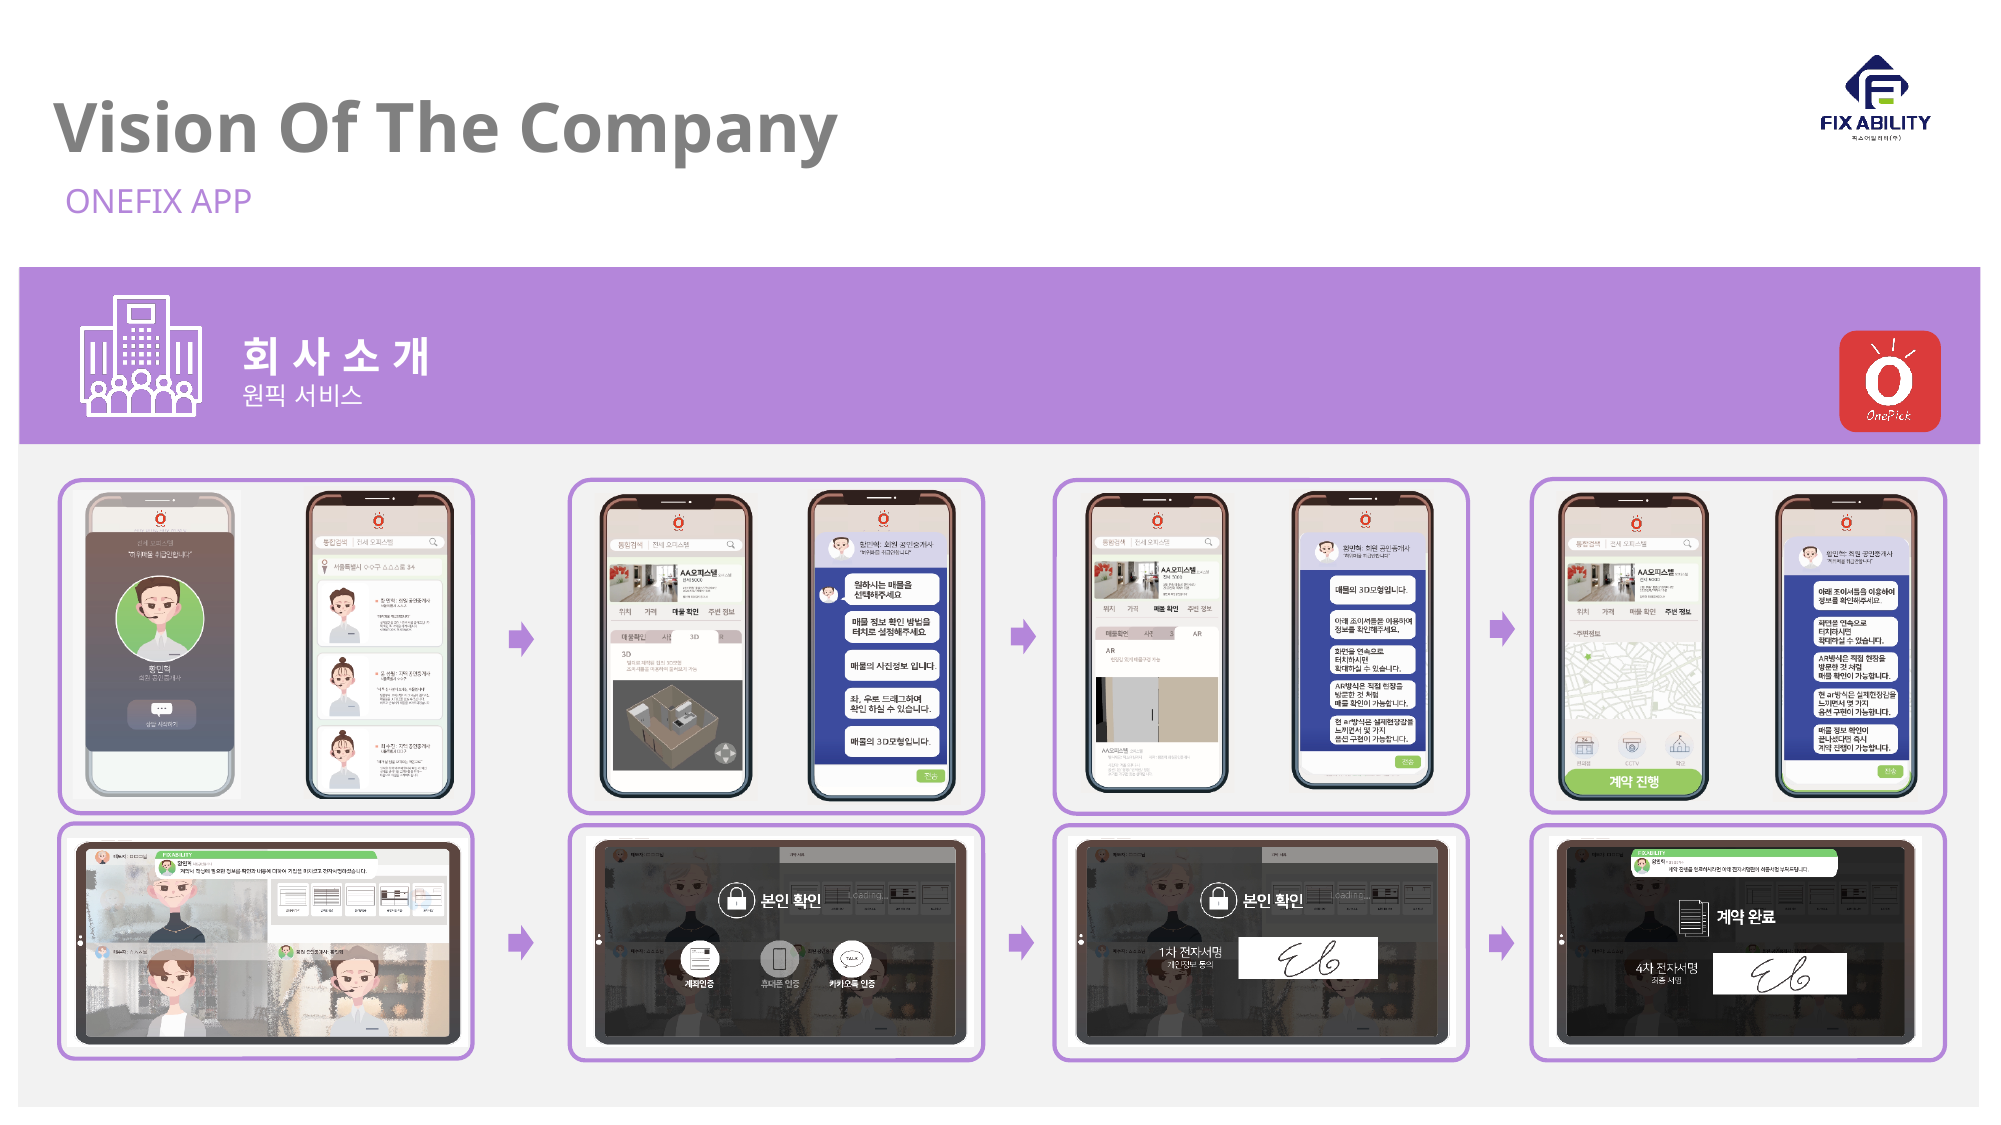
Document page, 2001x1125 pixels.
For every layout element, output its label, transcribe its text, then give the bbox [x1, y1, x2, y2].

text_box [1839, 330, 1942, 433]
picture [1821, 54, 1931, 141]
text_box 회 사 소 개 원픽 서비스 [227, 322, 447, 418]
text_box Vision Of The Company [38, 50, 977, 201]
text_box ONEFIX APP [49, 172, 752, 235]
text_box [58, 478, 1946, 1061]
text_box [17, 265, 1982, 446]
picture [80, 295, 202, 417]
text_box [16, 266, 1981, 1109]
